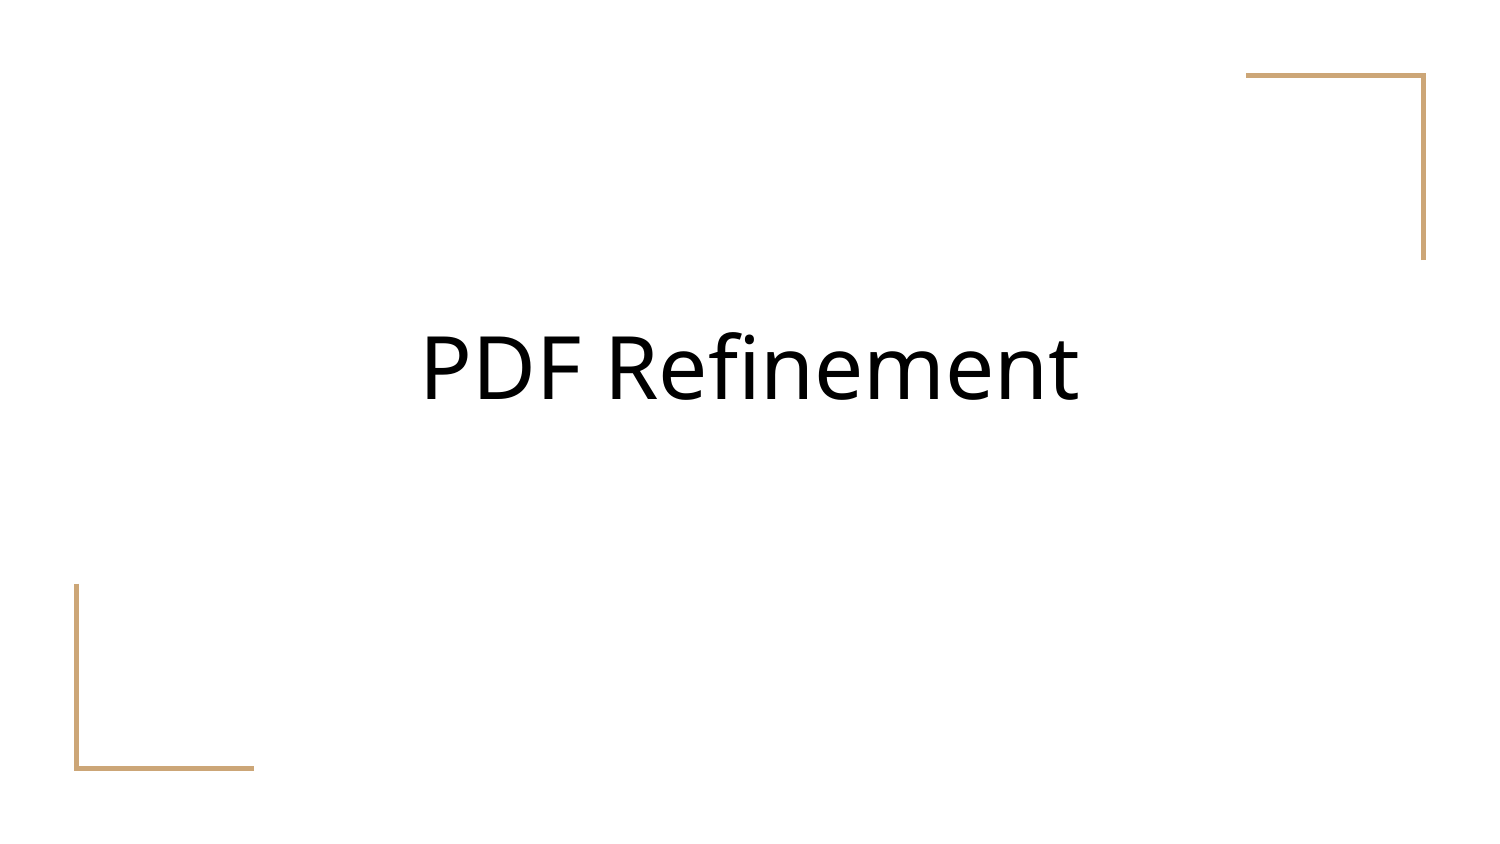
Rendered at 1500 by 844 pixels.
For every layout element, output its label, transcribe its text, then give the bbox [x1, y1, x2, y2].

title PDF Refinement [126, 279, 1374, 450]
